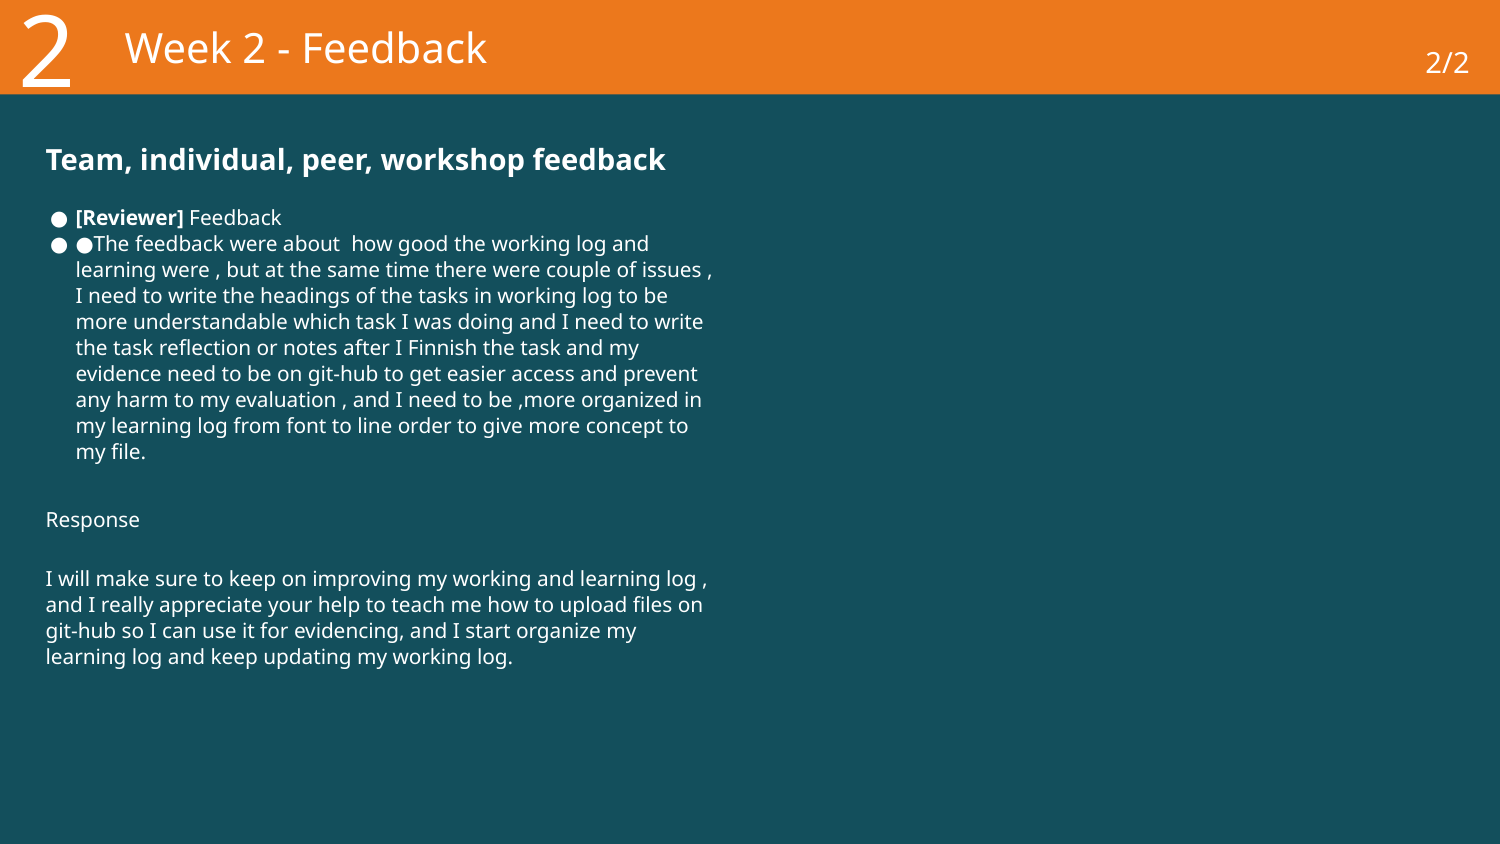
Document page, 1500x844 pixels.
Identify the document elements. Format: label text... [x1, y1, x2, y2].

title 2/2 [1159, 0, 1485, 95]
title 2 [0, 0, 95, 94]
list [Reviewer] Feedback ●The feedback were about how good the working log and learning were , but at the same time there were couple of issues , I need to write the headings of the tasks in working log to be more understandable which task I was doing and I need to write the task reflection or notes after I Finnish the task and my evidence need to be on git-hub to get easier access and prevent any harm to my evaluation , and I need to be ,more organized in my learning log from font to line order to give more concept to my file. Response I will make sure to keep on improving my working and learning log , and I really appreciate your help to teach me how to upload files on git-hub so I can use it for evidencing, and I start organize my learning log and keep updating my working log. [30, 189, 735, 815]
title Week 2 - Feedback [109, 0, 1010, 94]
subtitle Team, individual, peer, workshop feedback [30, 124, 735, 189]
